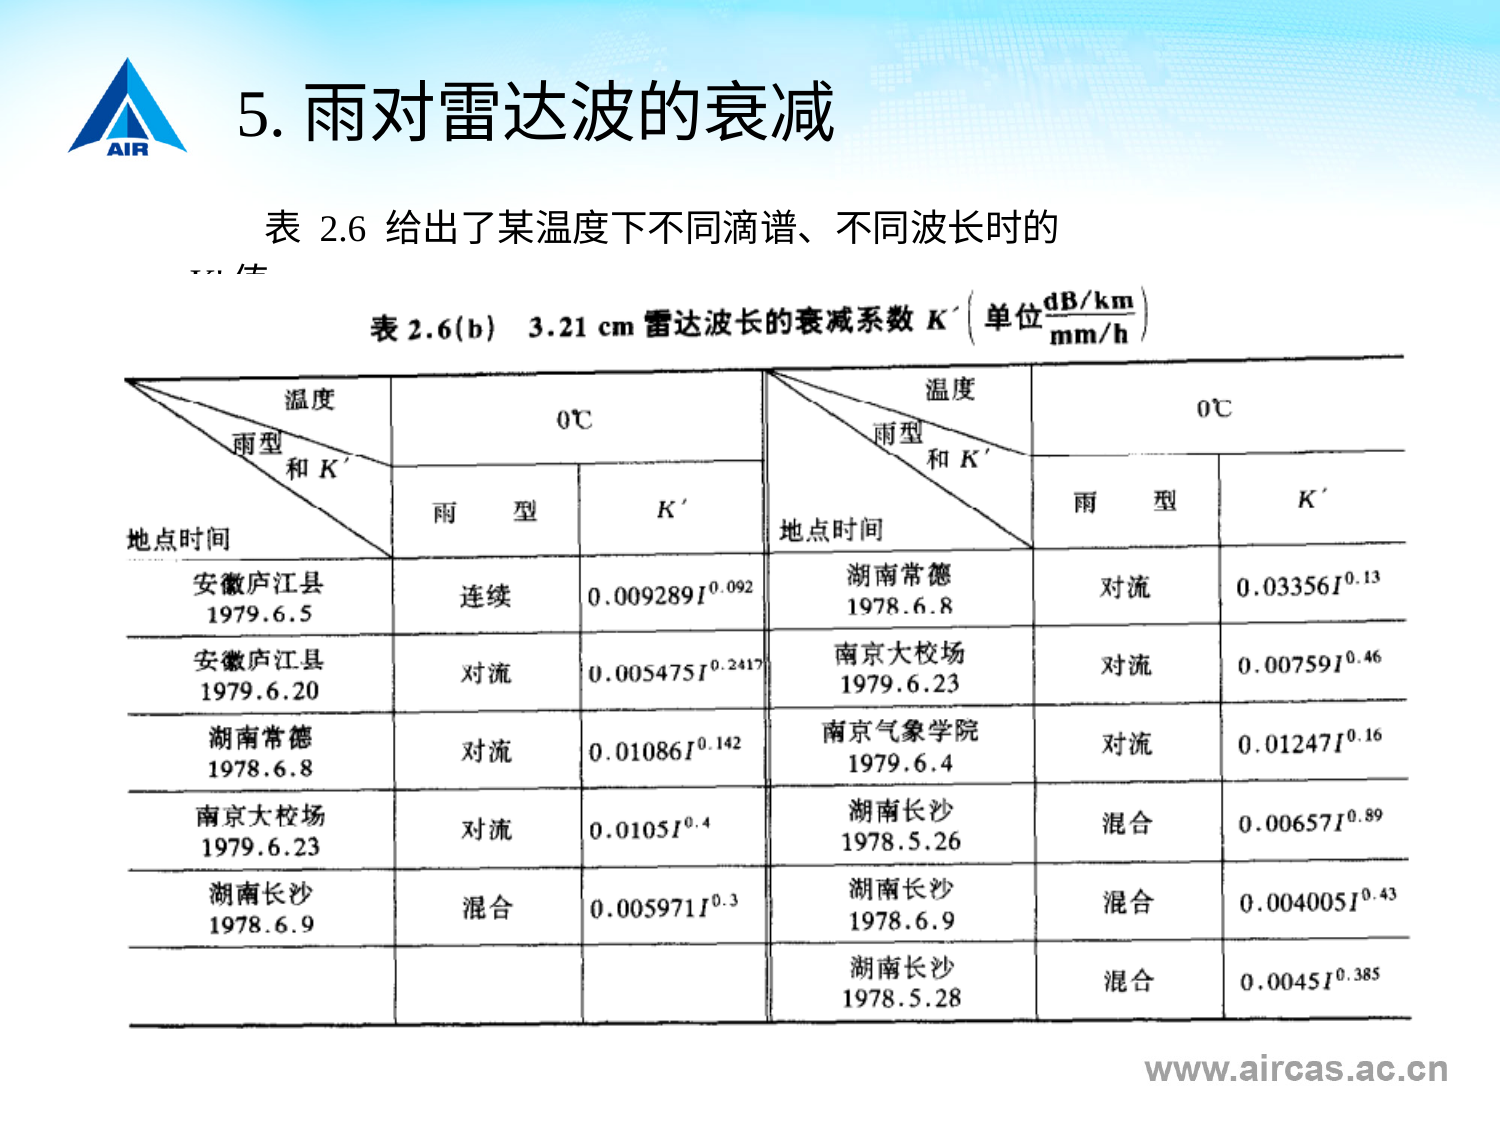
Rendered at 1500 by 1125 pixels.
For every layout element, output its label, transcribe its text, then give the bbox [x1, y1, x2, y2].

text_box 5.雨对雷达波的衰减 [221, 62, 992, 158]
text_box 表 2.6 给出了某温度下不同滴谱、不同波长时的 K'值。 [174, 187, 1179, 273]
picture [0, 0, 1500, 1125]
